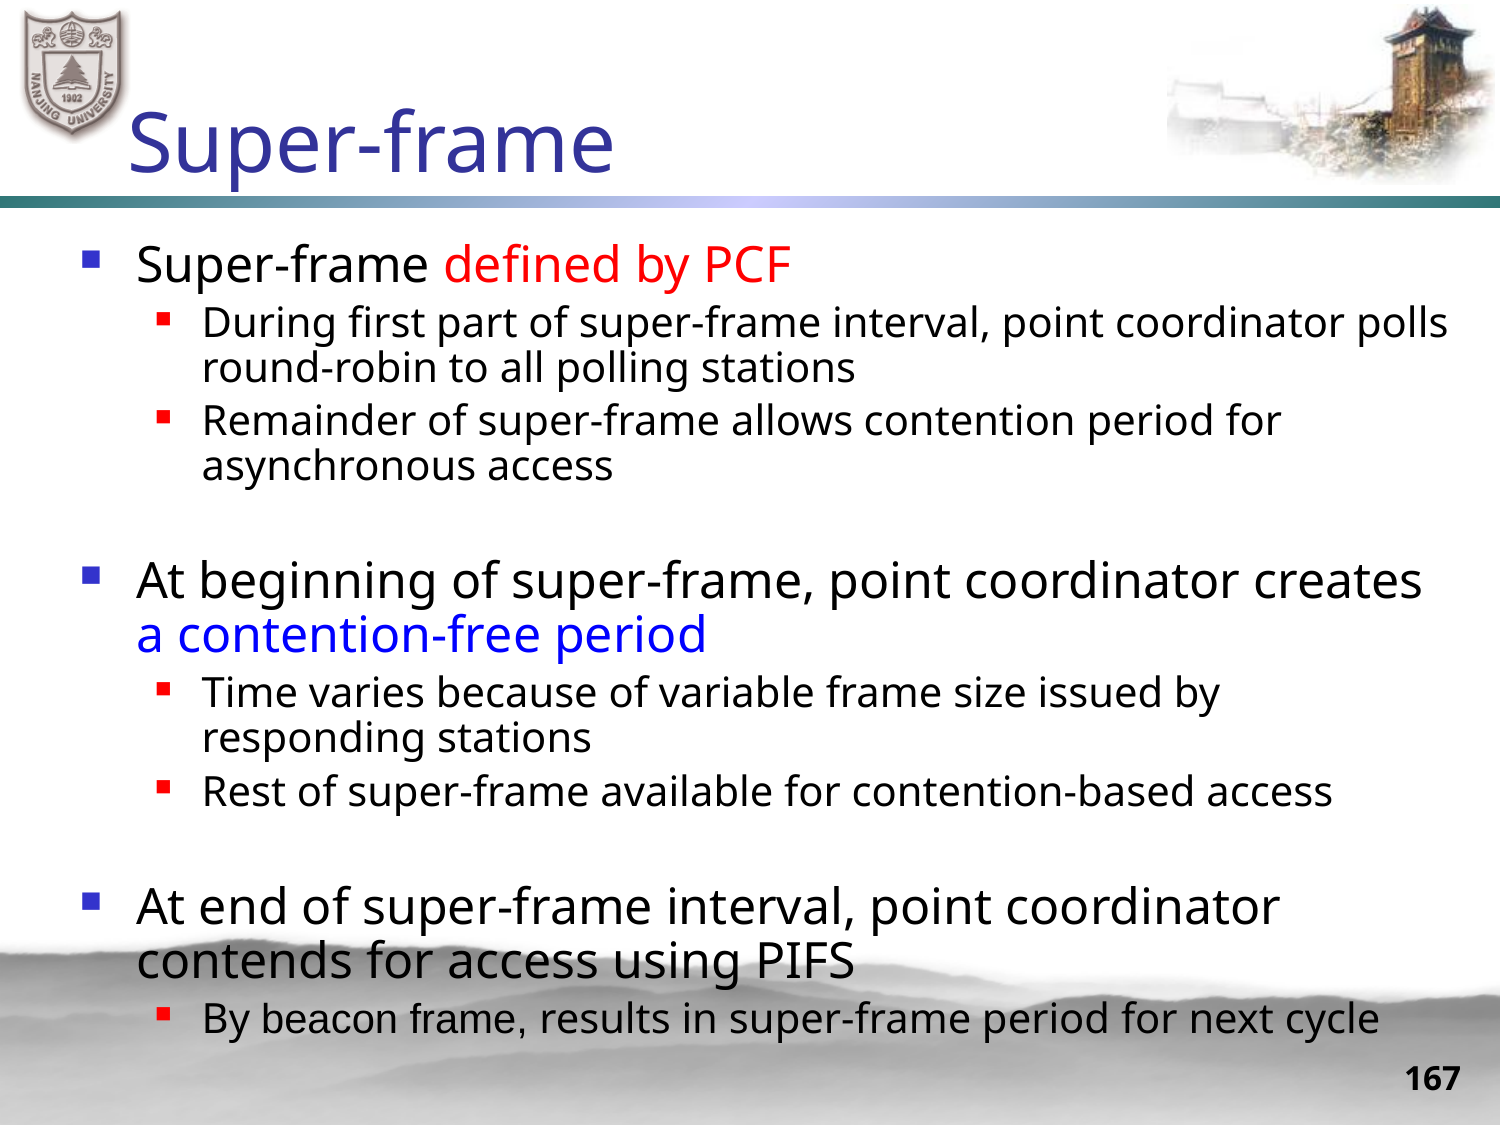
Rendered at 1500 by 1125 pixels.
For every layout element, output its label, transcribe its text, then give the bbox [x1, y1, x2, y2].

picture [0, 928, 1500, 1125]
title Super-frame [111, 54, 1500, 197]
picture [1167, 4, 1495, 54]
picture [0, 0, 144, 144]
list Super-frame defined by PCF During first part of super-frame interval, point coordinator polls round-robin to all polling stations Remainder of super-frame allows contention period for asynchronous access At beginning of super-frame, point coordinator creates a contention-free period Time varies because of variable frame size issued by responding stations Rest of super-frame available for contention-based access At end of super-frame interval, point coordinator contends for access using PIFS By beacon frame, results in super-frame period for next cycle [64, 231, 1471, 1036]
slide_number 167 [1163, 1034, 1477, 1111]
